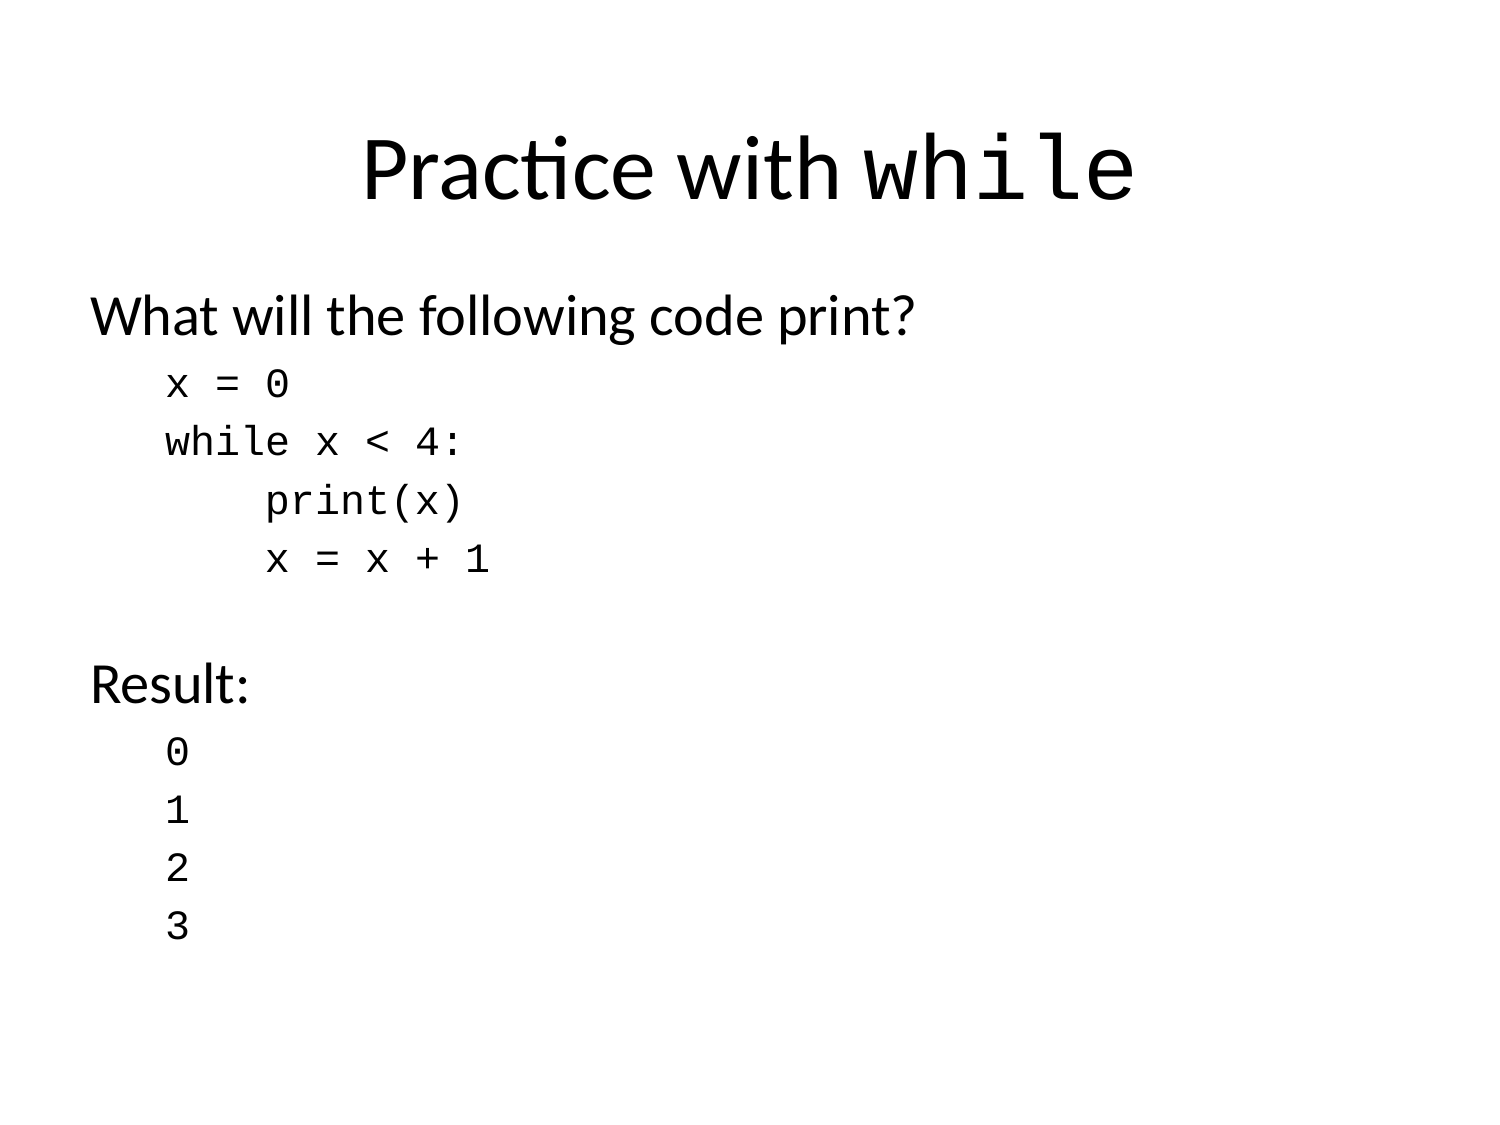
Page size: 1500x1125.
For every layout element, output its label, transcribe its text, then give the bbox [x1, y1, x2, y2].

title Practice with while [75, 45, 1425, 233]
list What will the following code print? x = 0 while x < 4: print(x) x = x + 1 Result: 0 1 2 3 [75, 262, 1425, 1005]
